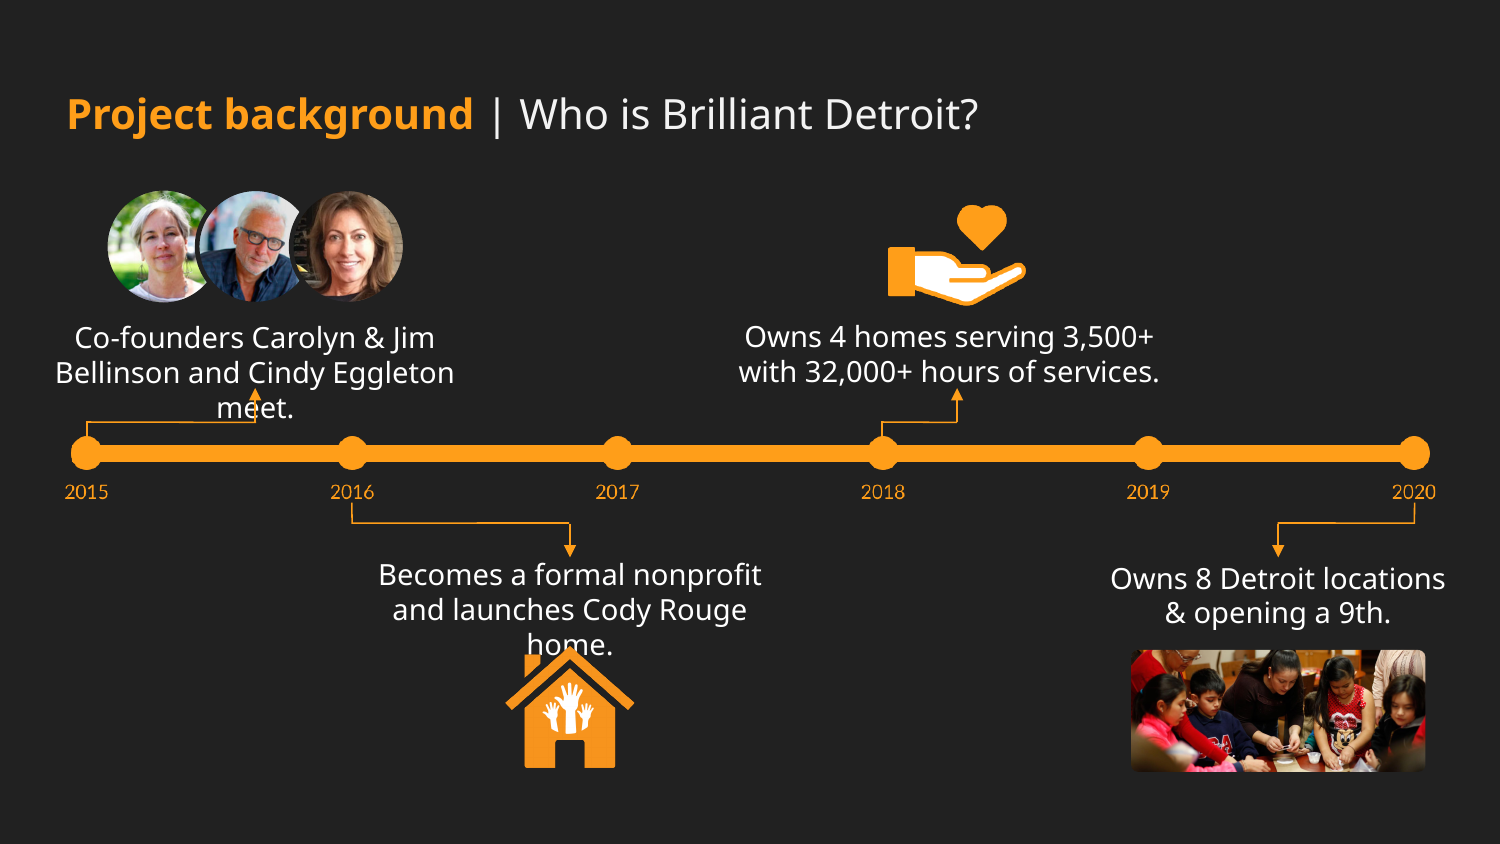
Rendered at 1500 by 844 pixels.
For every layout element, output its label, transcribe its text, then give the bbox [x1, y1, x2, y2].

picture [888, 203, 1026, 307]
text_box Co-founders Carolyn & Jim Bellinson and Cindy Eggleton meet. [15, 304, 495, 416]
text_box Becomes a formal nonprofit and launches Cody Rouge home. [342, 541, 798, 652]
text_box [104, 187, 406, 306]
picture [64, 436, 1436, 502]
picture [1130, 649, 1426, 773]
title Project background | Who is Brilliant Detroit? [51, 72, 1449, 167]
picture [505, 645, 635, 769]
text_box Owns 4 homes serving 3,500+ with 32,000+ hours of services. [709, 303, 1190, 415]
text_box Owns 8 Detroit locations & opening a 9th. [1081, 544, 1475, 656]
